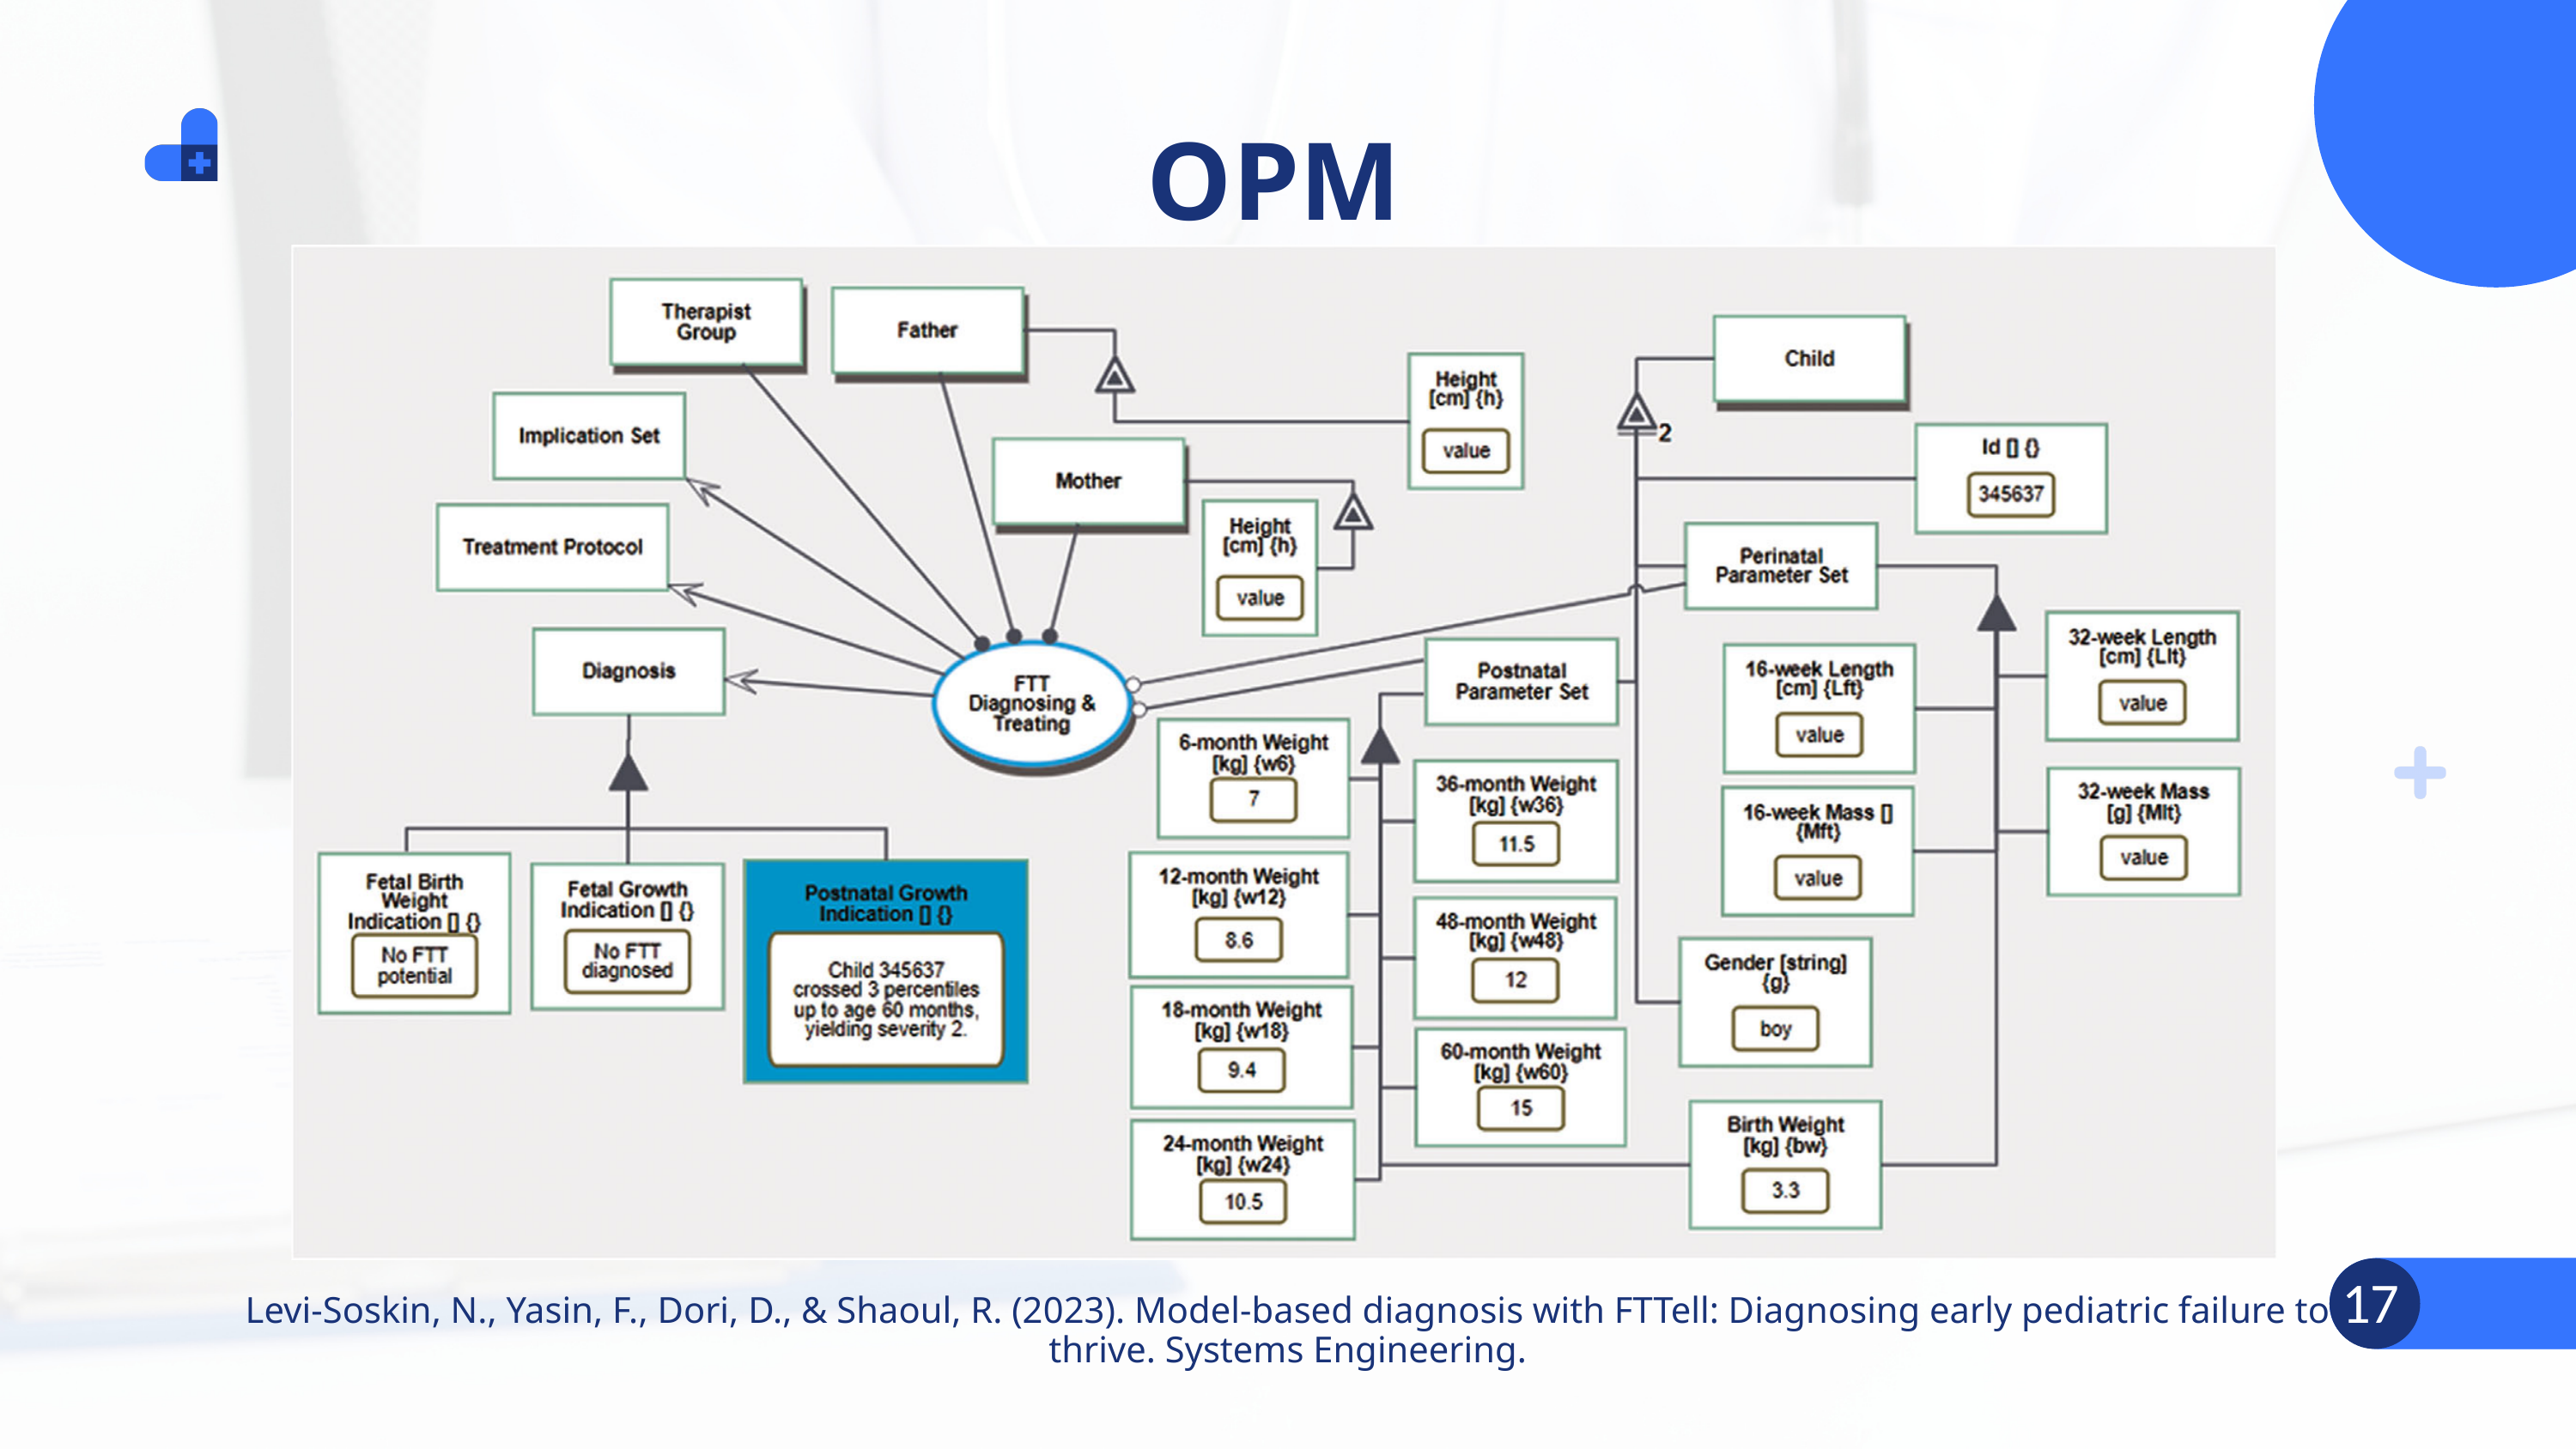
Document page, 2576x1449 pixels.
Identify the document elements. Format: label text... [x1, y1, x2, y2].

text_box [291, 245, 2278, 1260]
text_box Levi‐Soskin, N., Yasin, F., Dori, D., & Shaoul, R. (2023). Model‐based diagnosis with FTTell: Diagnosing early pediatric failure to thrive. Systems Engineering. [227, 1290, 2349, 1410]
text_box [0, 0, 2576, 1449]
text_box [144, 108, 218, 181]
text_box OPM [631, 128, 1945, 242]
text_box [2329, 1258, 2421, 1349]
text_box [2394, 746, 2446, 799]
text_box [2417, 1169, 2510, 1438]
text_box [2313, 0, 2576, 288]
